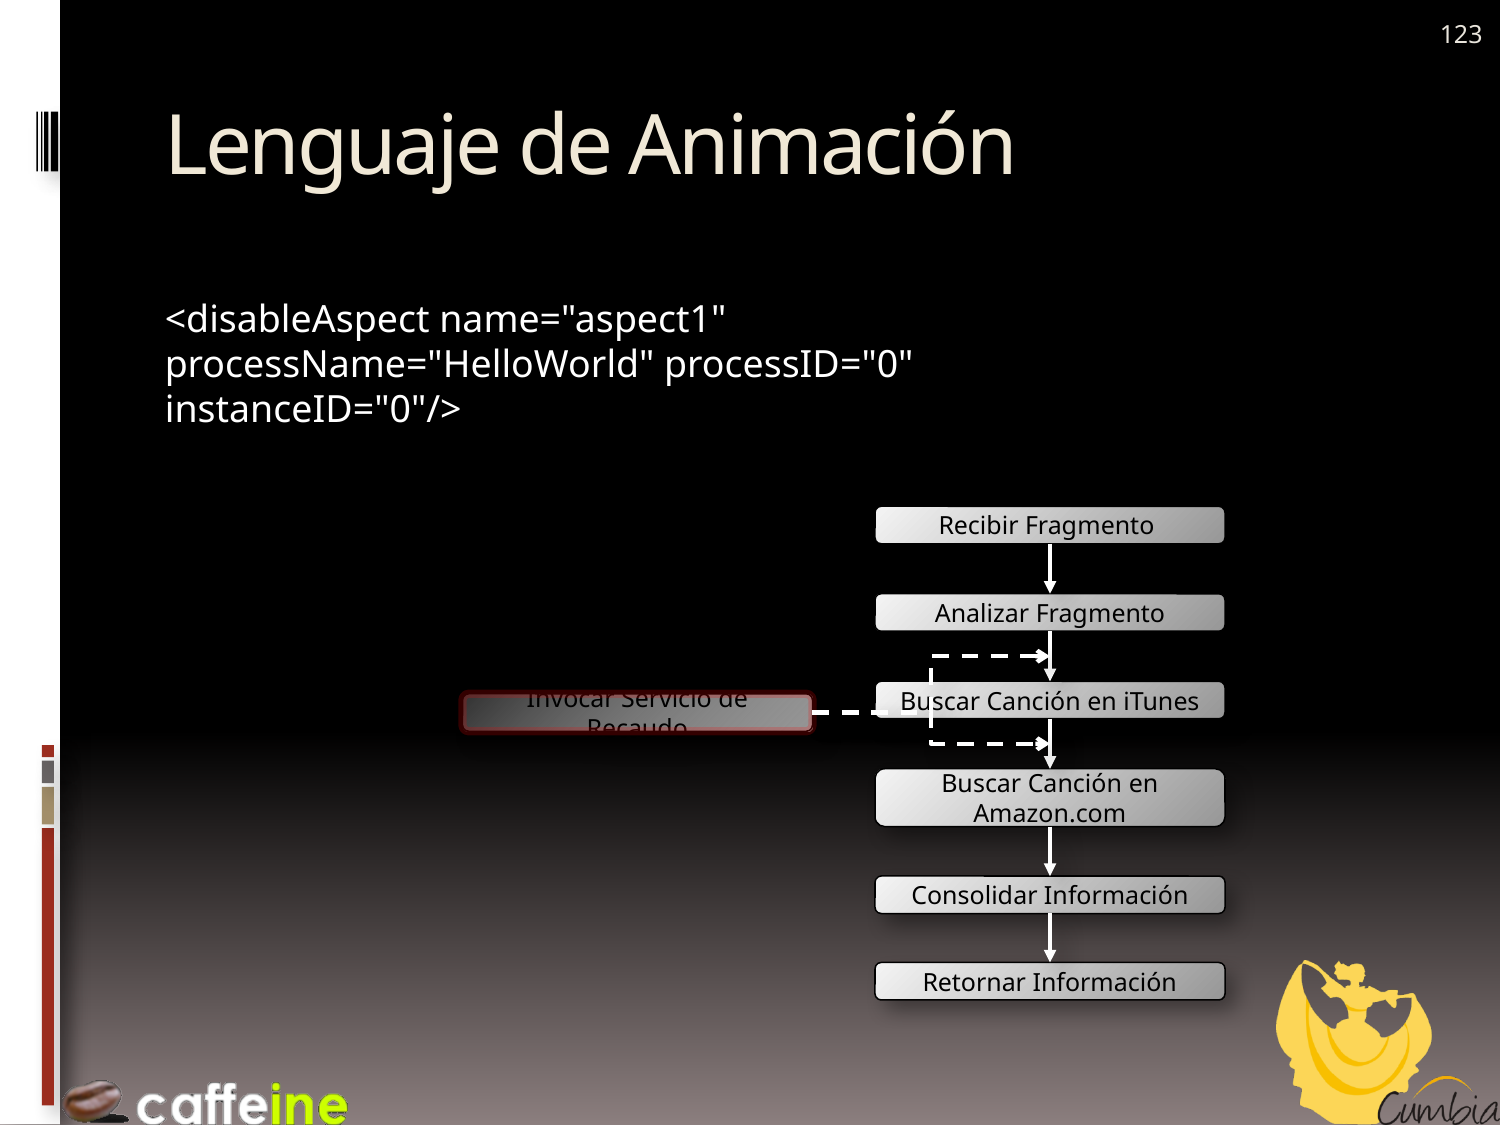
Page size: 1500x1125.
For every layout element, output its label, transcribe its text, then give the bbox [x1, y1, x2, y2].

text_box Buscar Canción en Amazon.com [874, 767, 1226, 828]
text_box <disableAspect name="aspect1" processName="HelloWorld" processID="0" instanceID="0"/> [149, 287, 975, 438]
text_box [812, 712, 1051, 744]
slide_number 123 [1425, 0, 1500, 60]
text_box Recibir Fragmento [874, 505, 1226, 545]
picture [1276, 960, 1500, 1125]
text_box Consolidar Información [874, 875, 1226, 915]
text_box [812, 656, 1051, 712]
text_box Analizar Fragmento [874, 592, 1226, 633]
text_box Retornar Información [874, 961, 1226, 1001]
picture [62, 1080, 348, 1125]
title Lenguaje de Animación [150, 83, 1425, 234]
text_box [462, 693, 812, 732]
text_box Buscar Canción en iTunes [1092, 680, 1226, 720]
